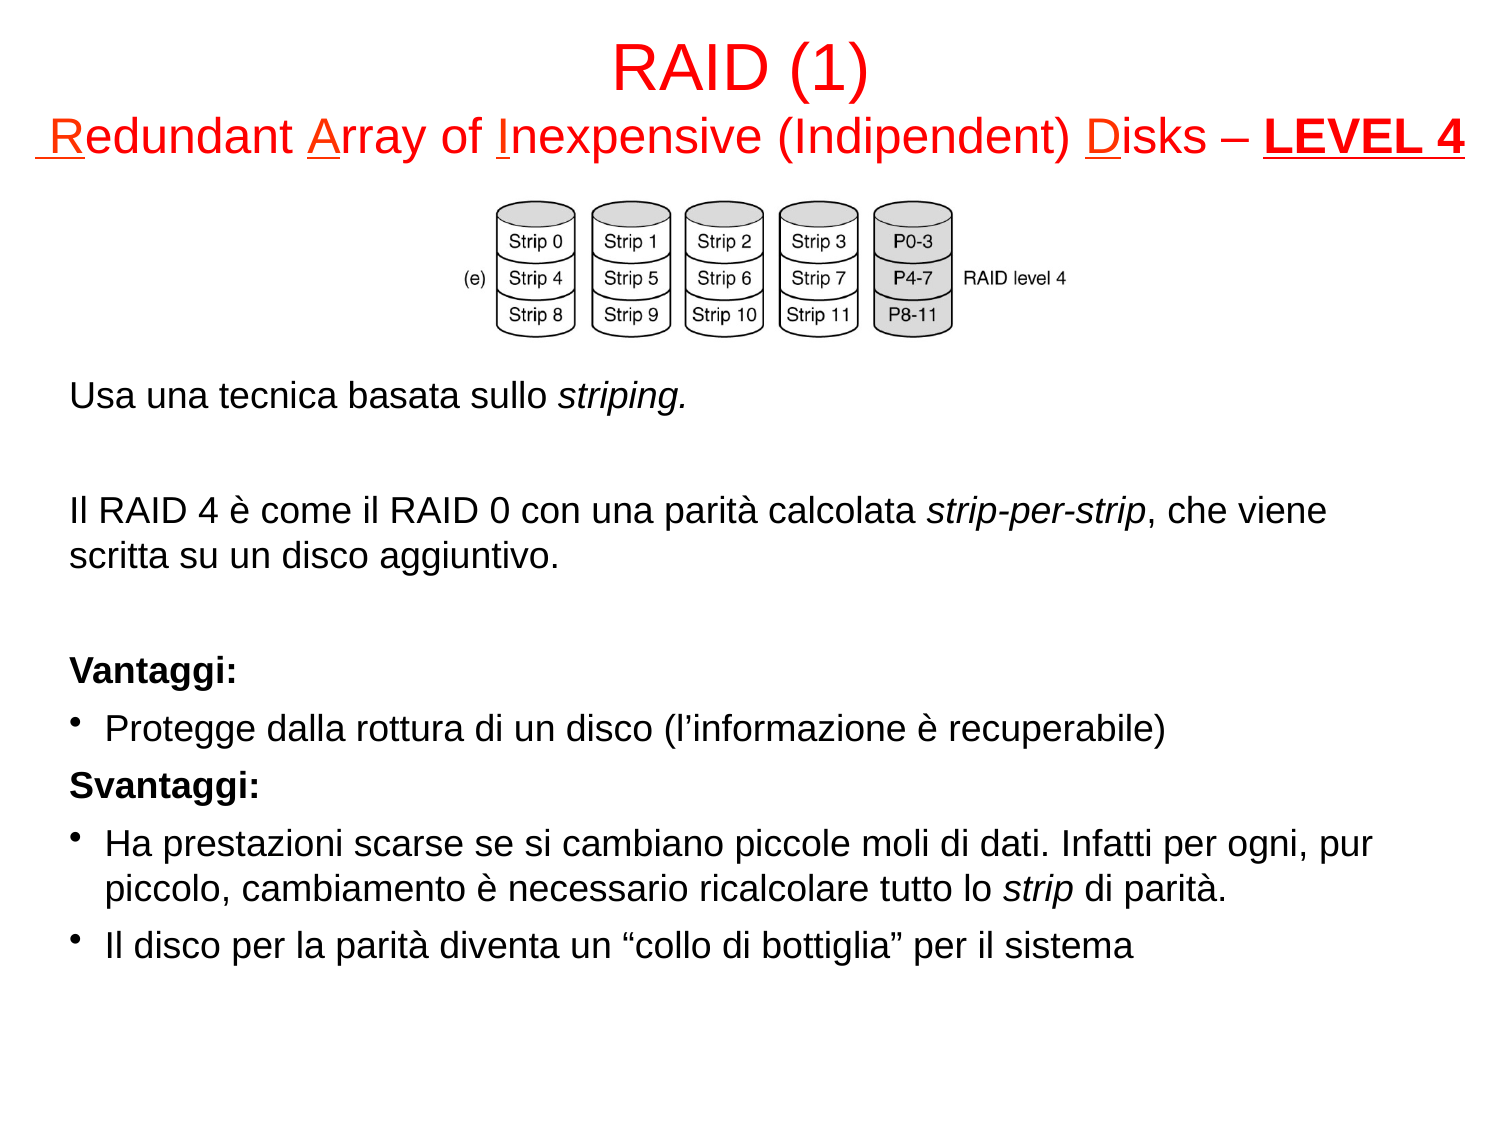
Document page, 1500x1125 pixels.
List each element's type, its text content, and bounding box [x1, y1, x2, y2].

text_box Usa una tecnica basata sullo striping. Il RAID 4 è come il RAID 0 con una parità calcolata strip-per-strip, che viene scritta su un disco aggiuntivo. Vantaggi: Protegge dalla rottura di un disco (l’informazione è recuperabile) Svantaggi: Ha prestazioni scarse se si cambiano piccole moli di dati. Infatti per ogni, pur piccolo, cambiamento è necessario ricalcolare tutto lo strip di parità. Il disco per la parità diventa un “collo di bottiglia” per il sistema [54, 364, 1422, 1089]
title RAID (1) Redundant Array of Inexpensive (Indipendent) Disks – LEVEL 4 [0, 0, 1500, 188]
picture [462, 174, 1100, 377]
